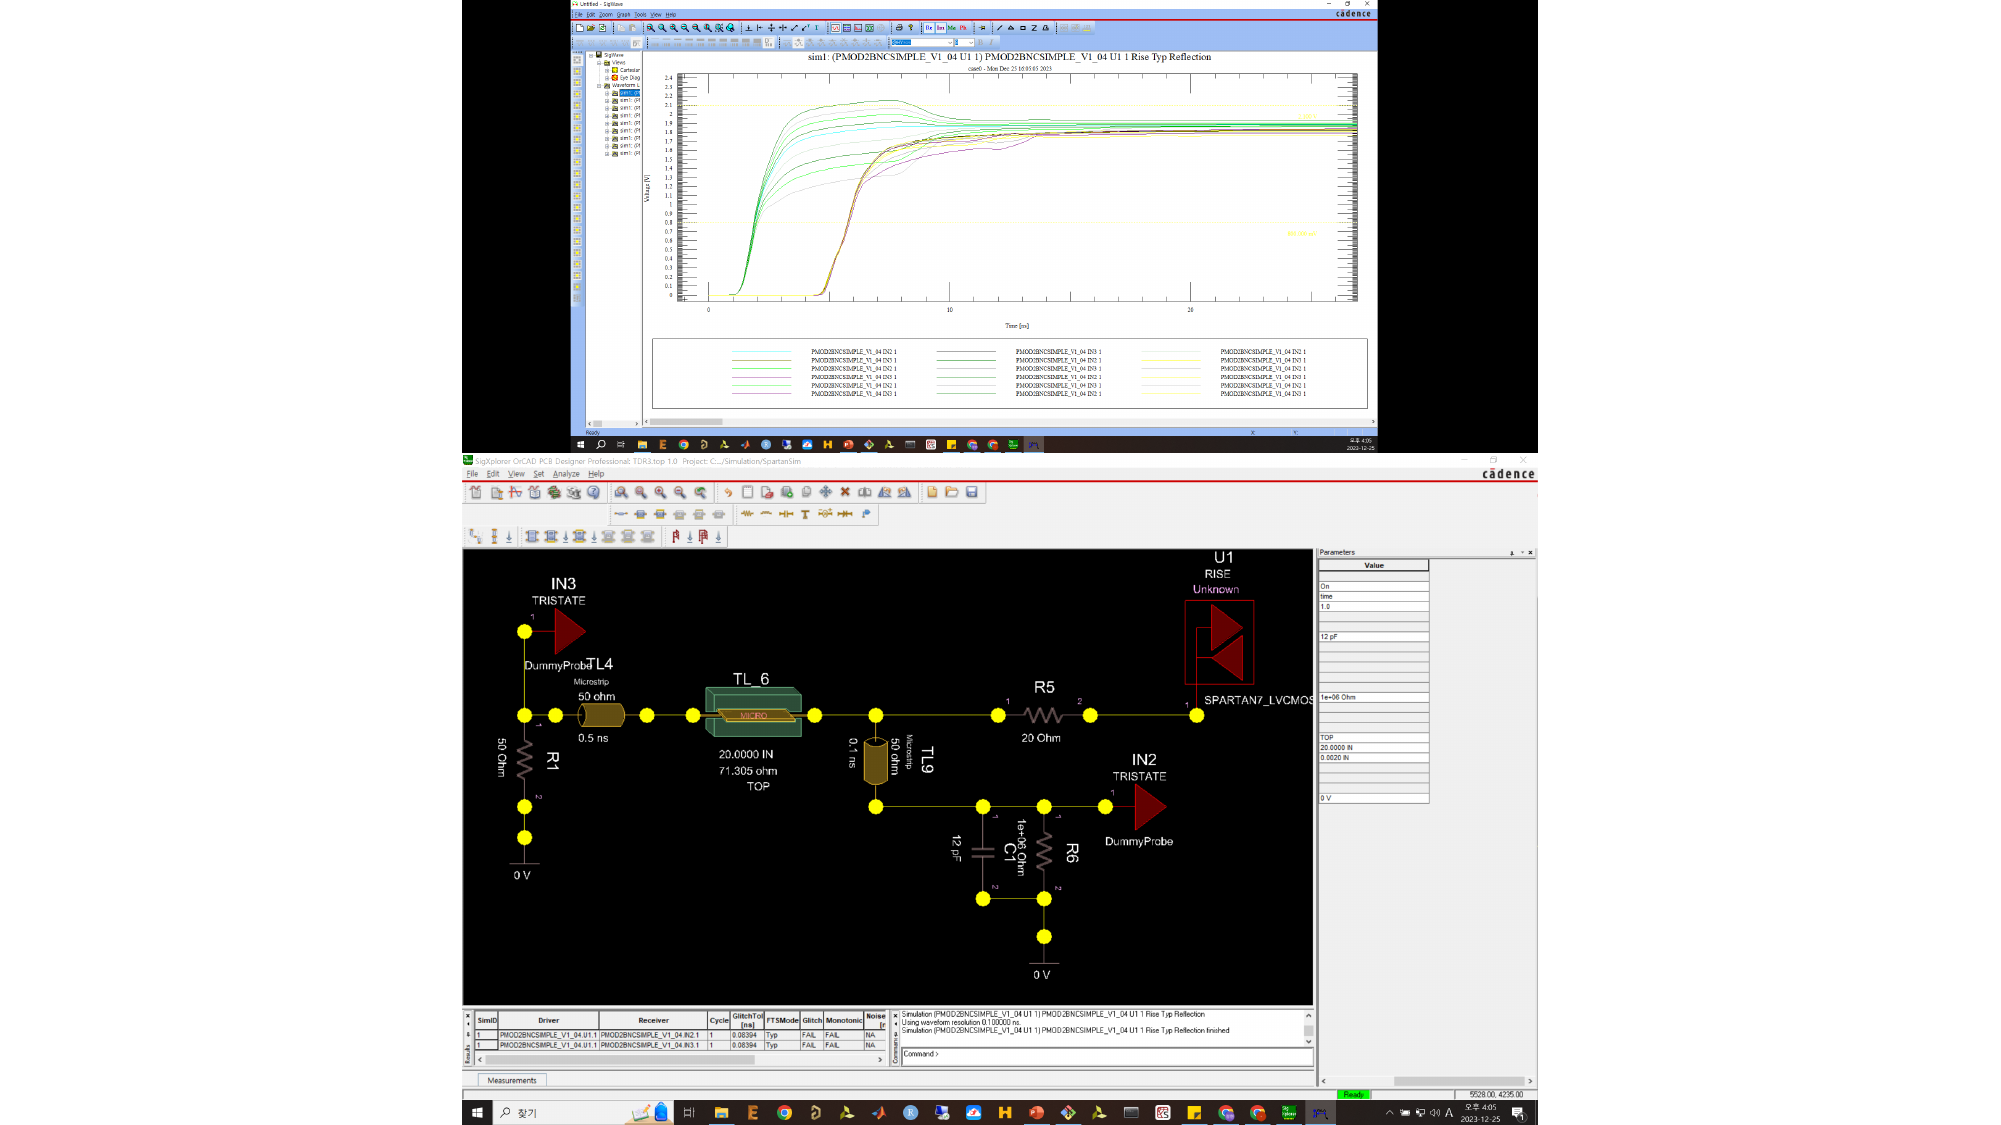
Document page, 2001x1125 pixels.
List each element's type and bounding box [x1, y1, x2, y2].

picture [462, 0, 1538, 1125]
